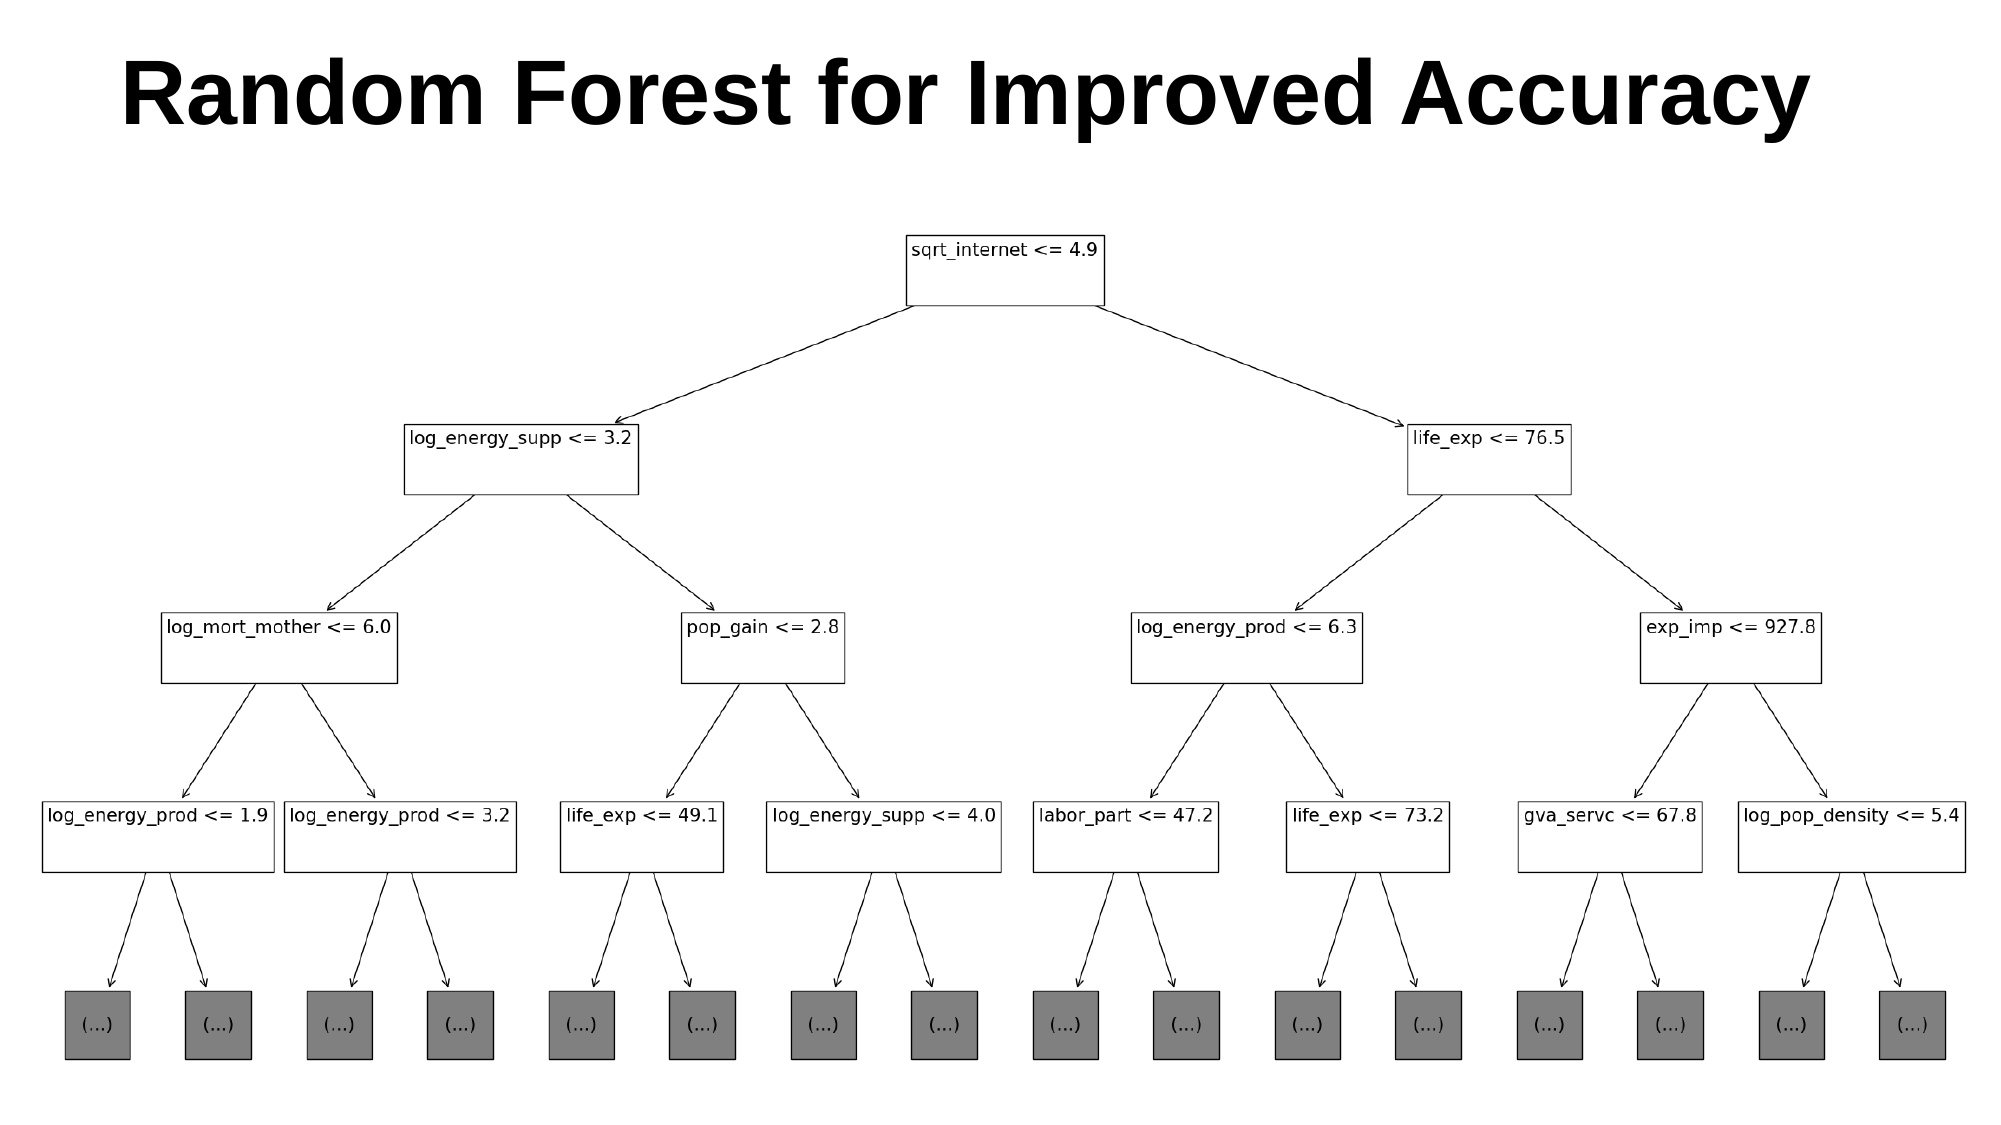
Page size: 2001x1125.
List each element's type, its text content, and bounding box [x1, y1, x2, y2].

picture [0, 212, 2000, 1101]
text_box Random Forest for Improved Accuracy [105, 37, 1895, 175]
